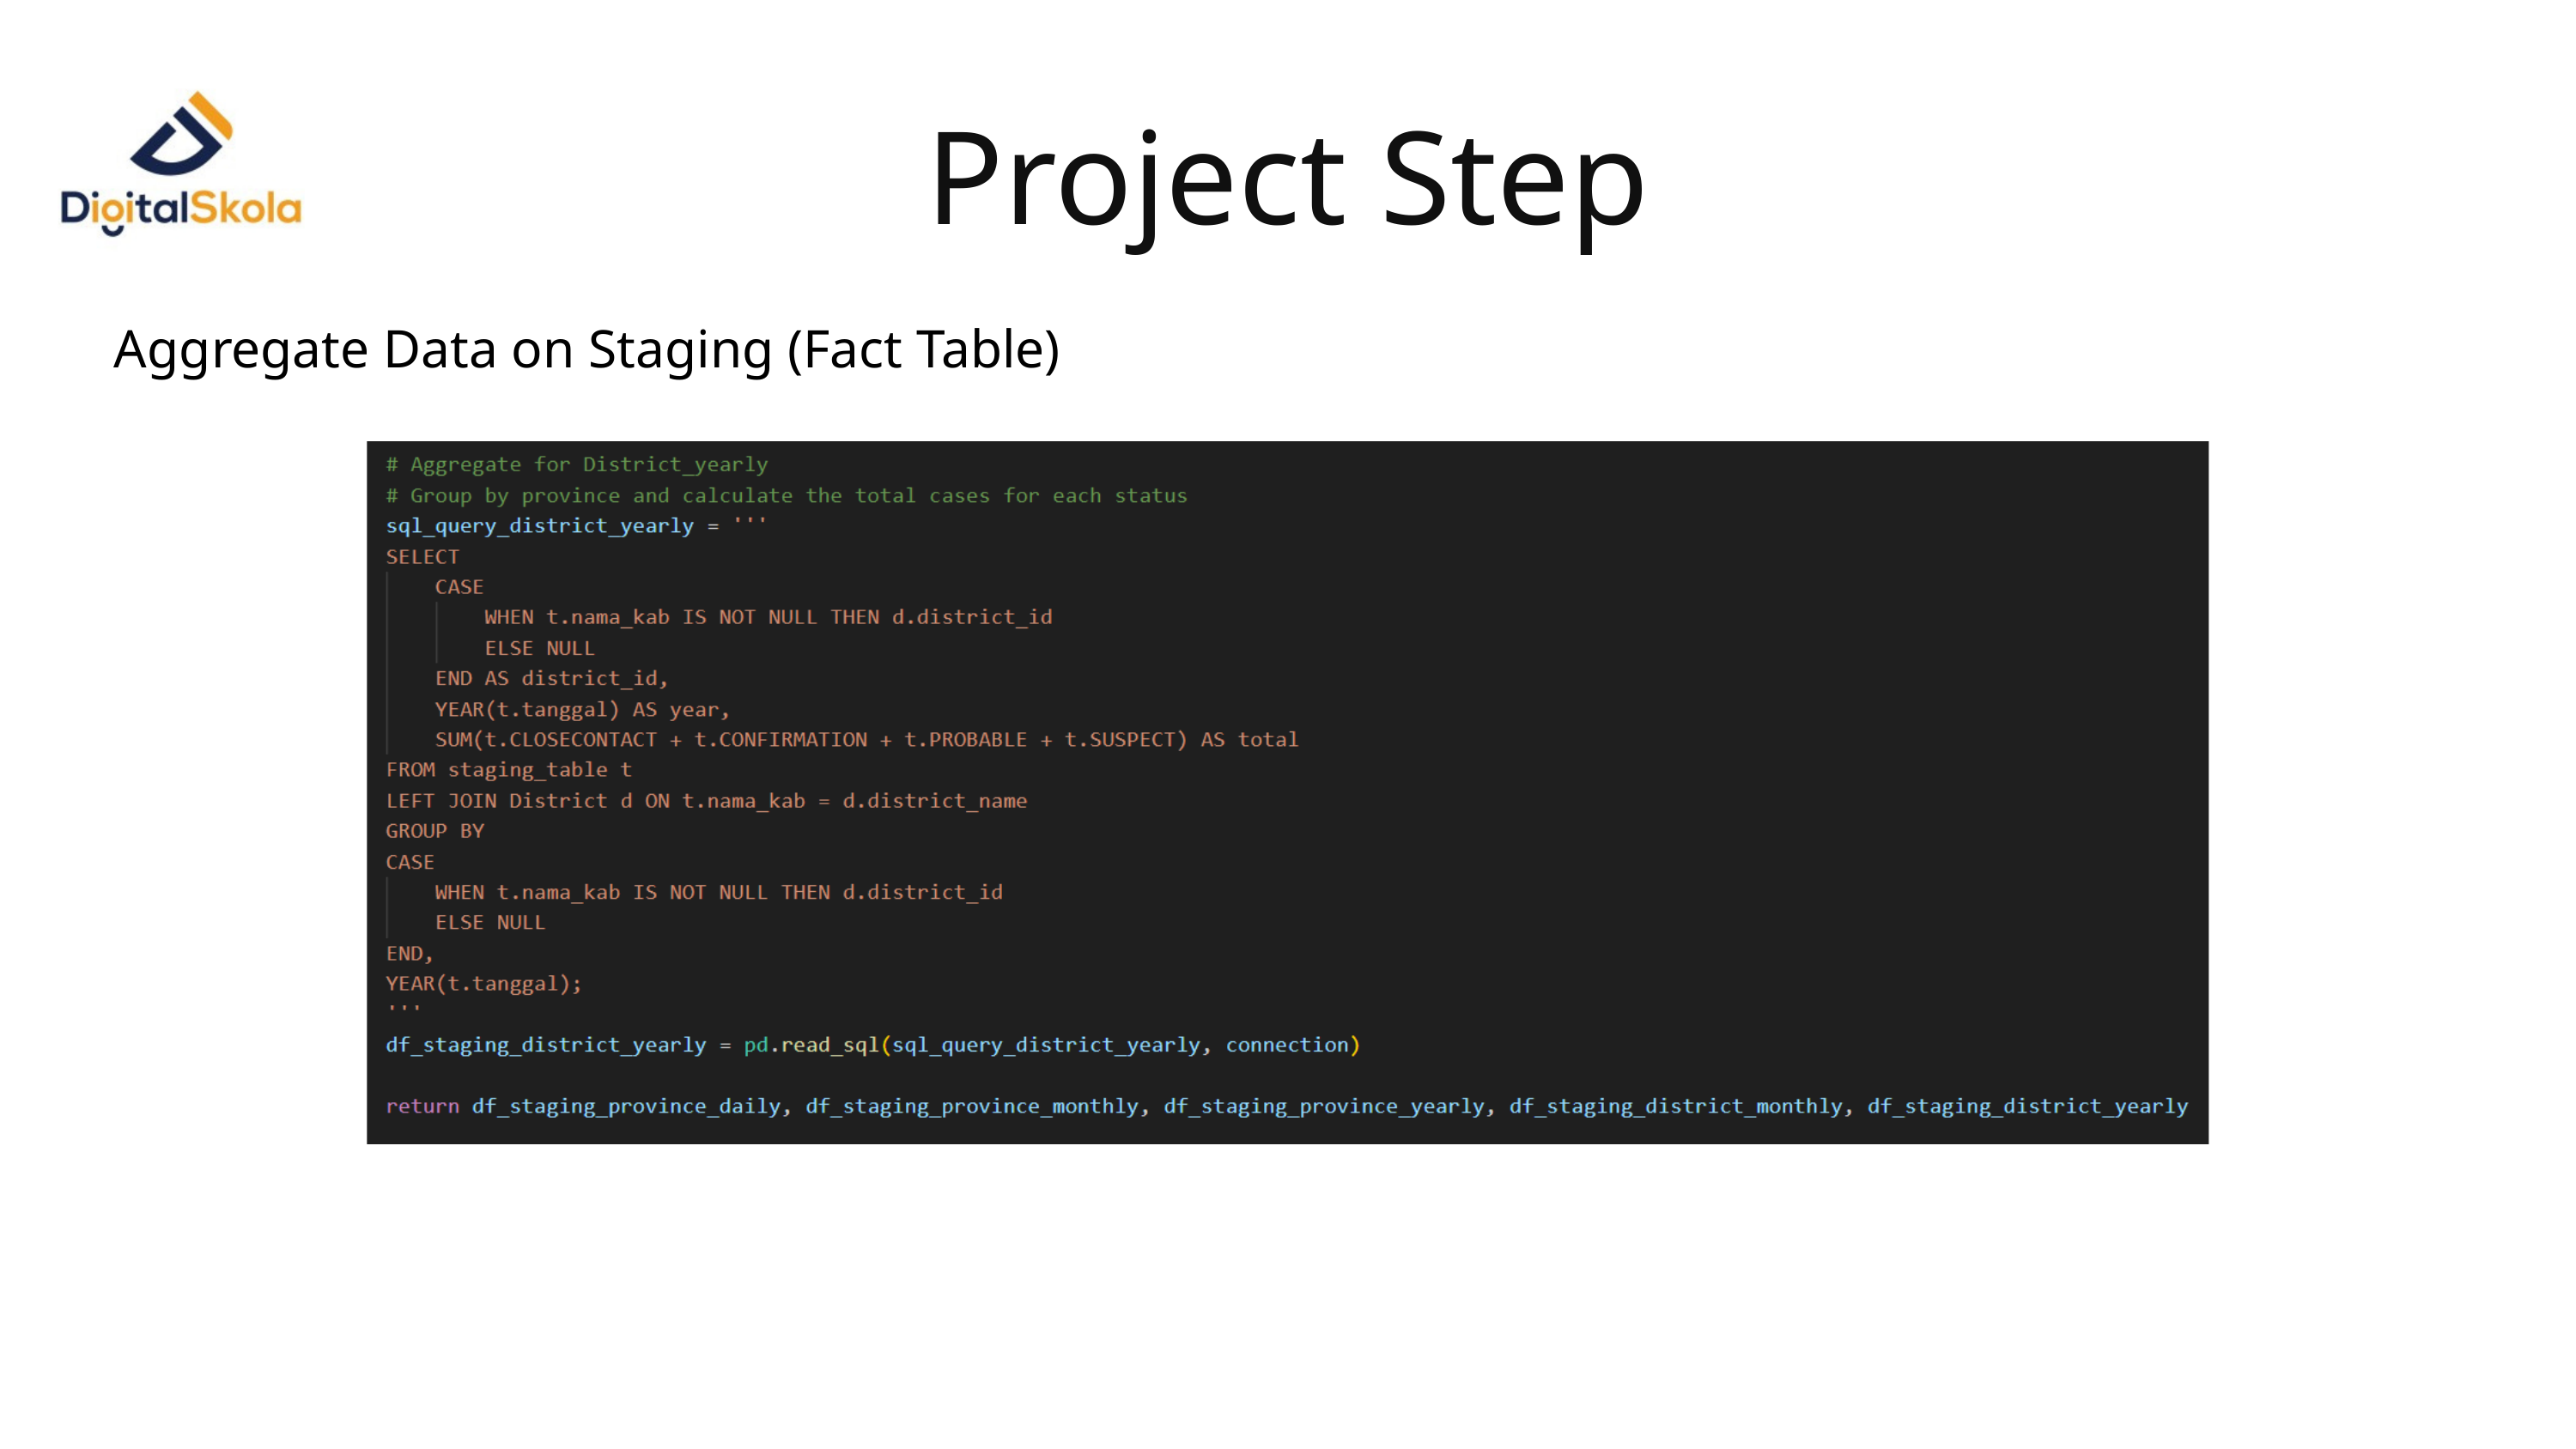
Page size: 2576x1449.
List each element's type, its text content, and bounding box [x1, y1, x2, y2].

text_box Project Step [566, 95, 2010, 251]
text_box [367, 441, 2209, 1144]
text_box Aggregate Data on Staging (Fact Table) [113, 306, 1820, 379]
text_box [58, 50, 305, 298]
